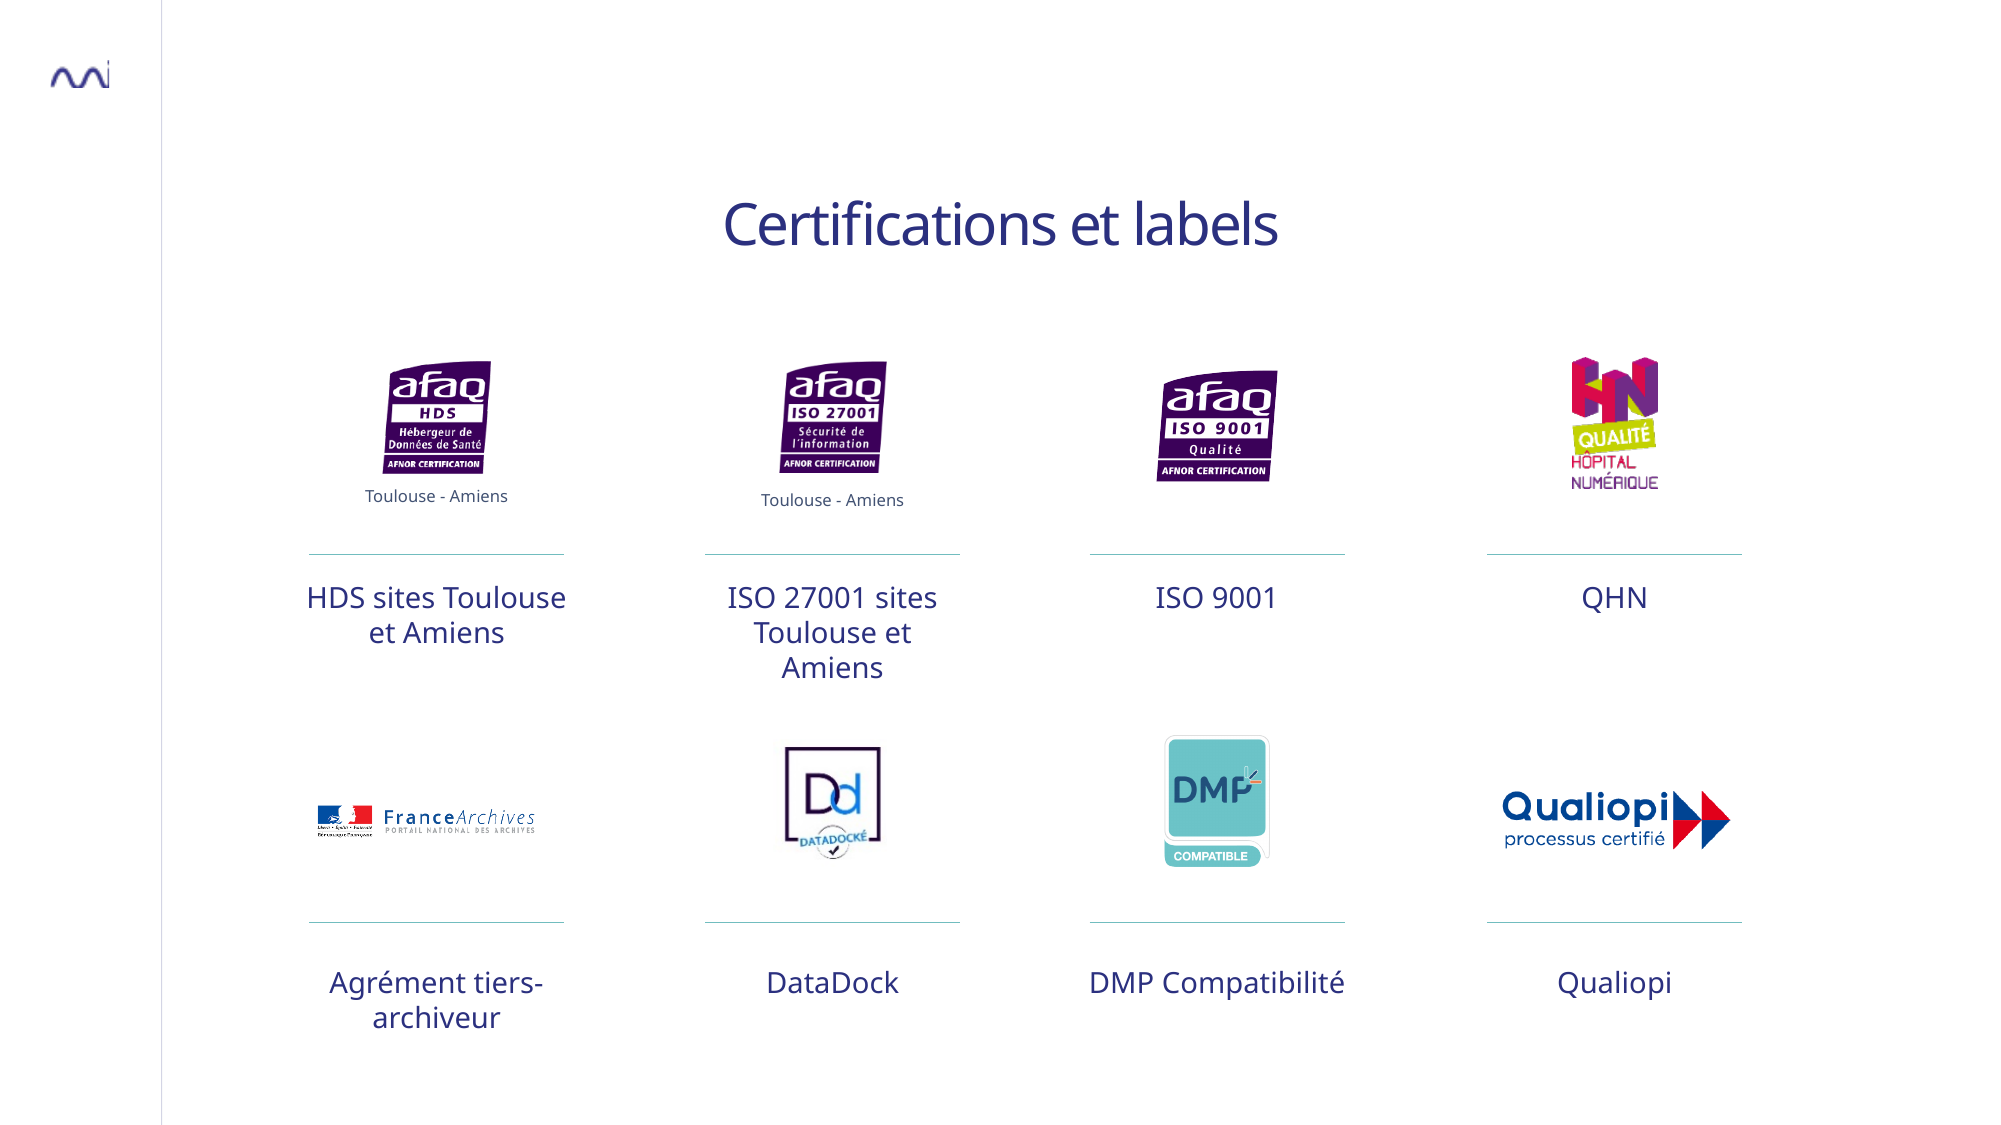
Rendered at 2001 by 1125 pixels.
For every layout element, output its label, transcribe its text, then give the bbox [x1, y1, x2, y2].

text_box ISO 27001 sites Toulouse et Amiens [686, 572, 980, 693]
text_box QHN [1468, 572, 1762, 623]
text_box DataDock [686, 957, 980, 1007]
picture [314, 785, 539, 862]
text_box Toulouse - Amiens [736, 482, 929, 518]
text_box HDS sites Toulouse et Amiens [290, 572, 584, 658]
picture [1572, 357, 1658, 489]
picture [1487, 779, 1743, 861]
text_box Toulouse - Amiens [340, 478, 533, 513]
title Certifications et labels [306, 163, 1697, 286]
text_box ISO 9001 [1070, 572, 1364, 623]
picture [382, 361, 491, 474]
picture [773, 739, 892, 867]
text_box Agrément tiers-archiveur [290, 957, 584, 1042]
picture [1156, 370, 1278, 482]
text_box DMP Compatibilité [1070, 957, 1364, 1007]
picture [1164, 735, 1270, 867]
picture [779, 361, 887, 473]
text_box Qualiopi [1468, 957, 1762, 1007]
